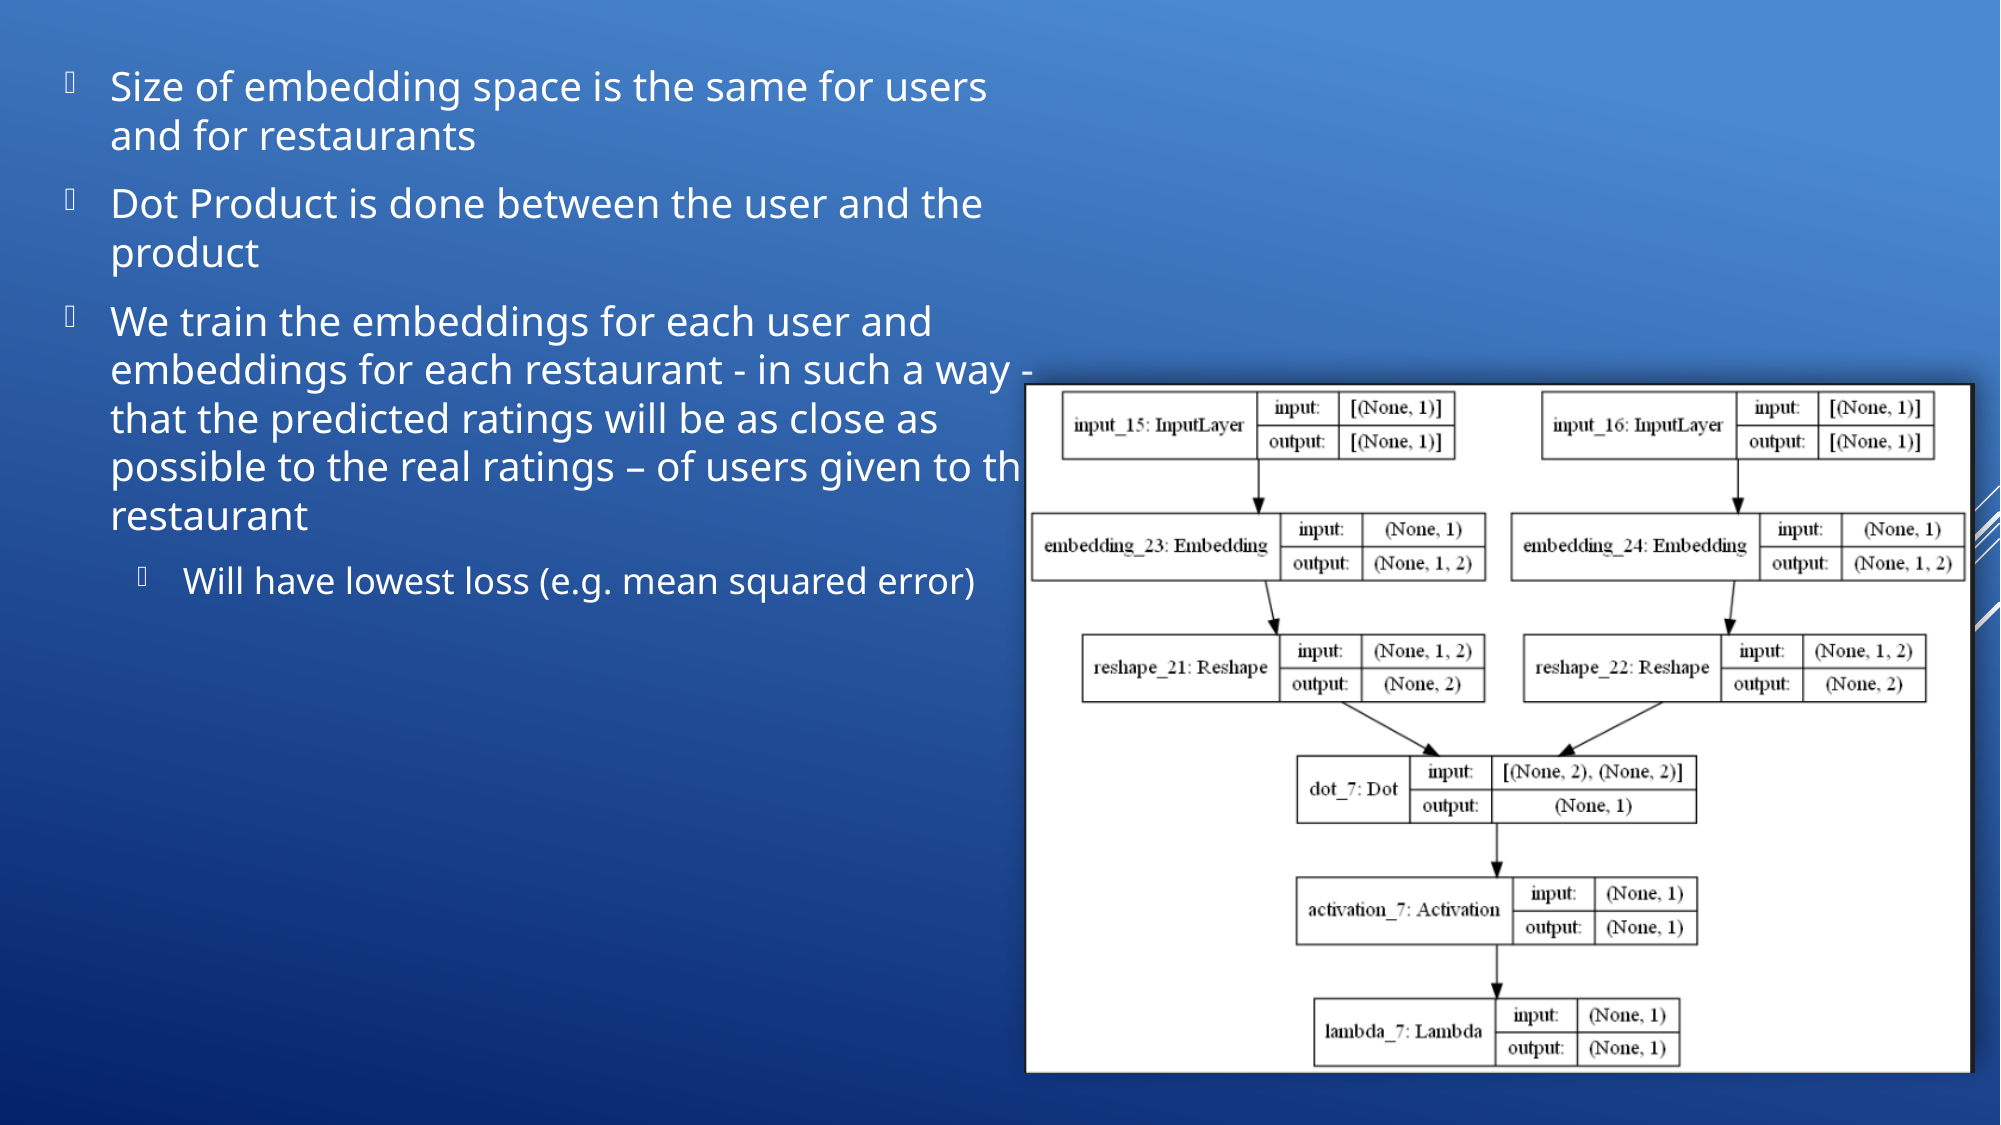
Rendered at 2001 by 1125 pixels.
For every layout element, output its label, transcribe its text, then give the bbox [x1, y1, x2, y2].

picture [1024, 383, 1976, 1074]
list Size of embedding space is the same for users and for restaurants Dot Product is done between the user and the product We train the embeddings for each user and embeddings for each restaurant - in such a way - that the predicted ratings will be as close as possible to the real ratings – of users given to the restaurant Will have lowest loss (e.g. mean squared error) [49, 52, 1071, 611]
